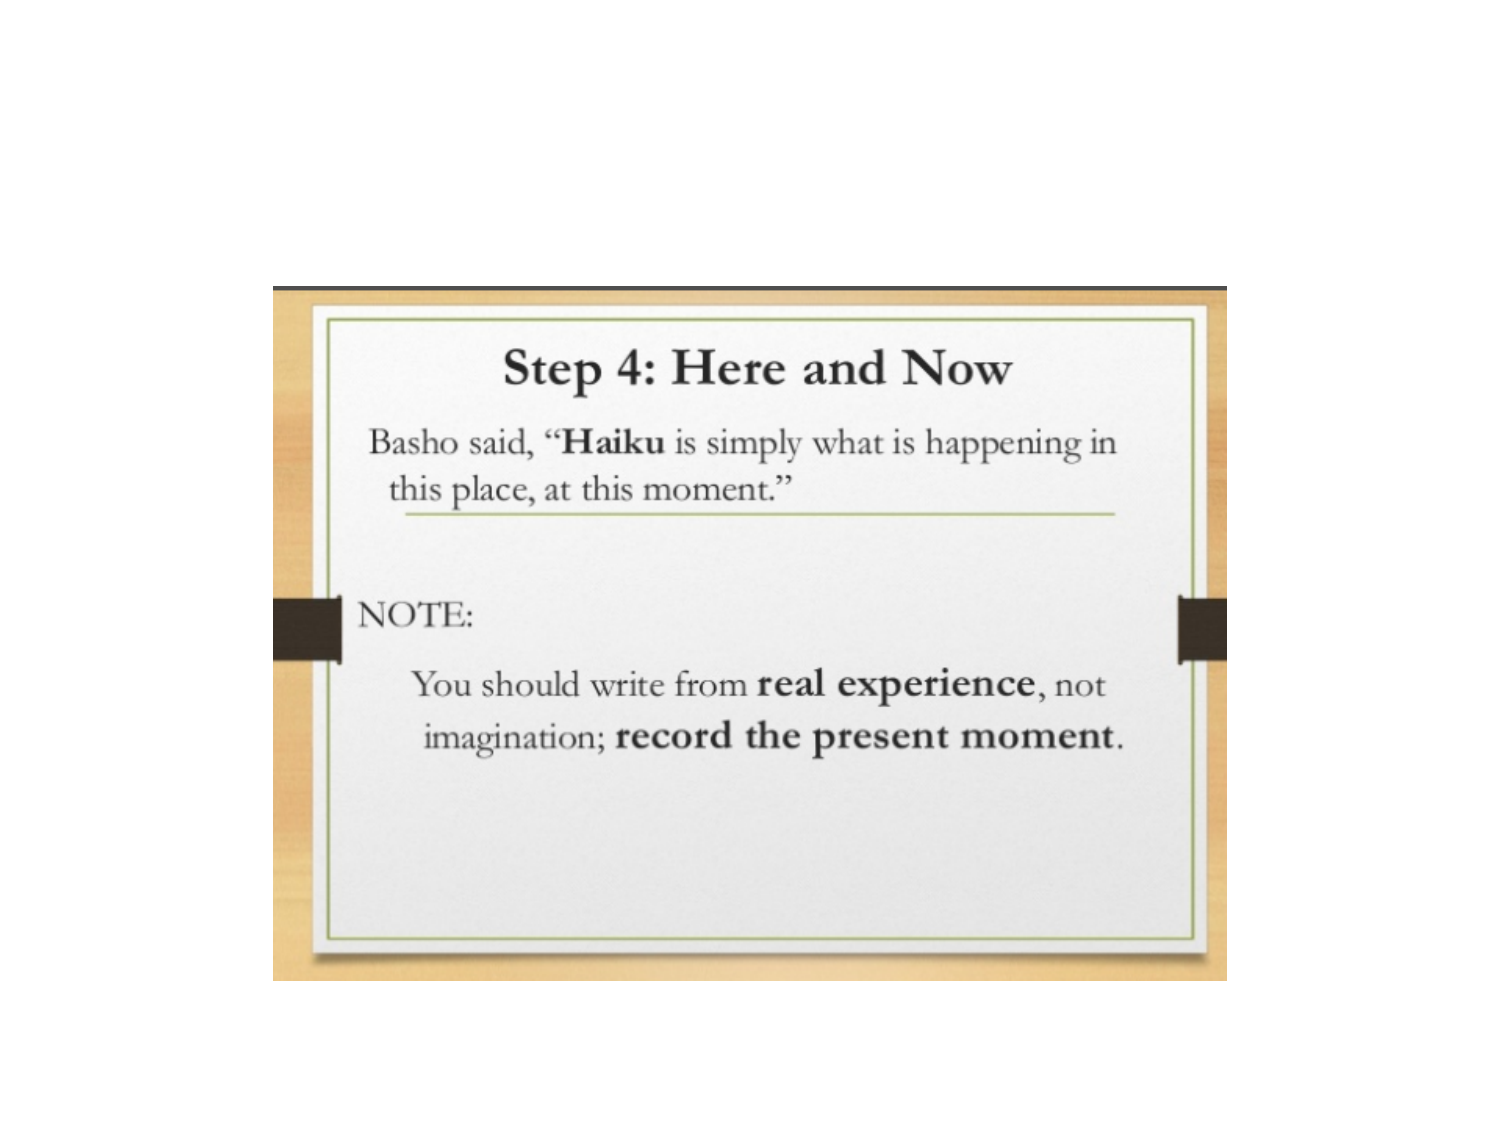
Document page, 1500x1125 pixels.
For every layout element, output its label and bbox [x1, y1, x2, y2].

list [273, 286, 1227, 981]
